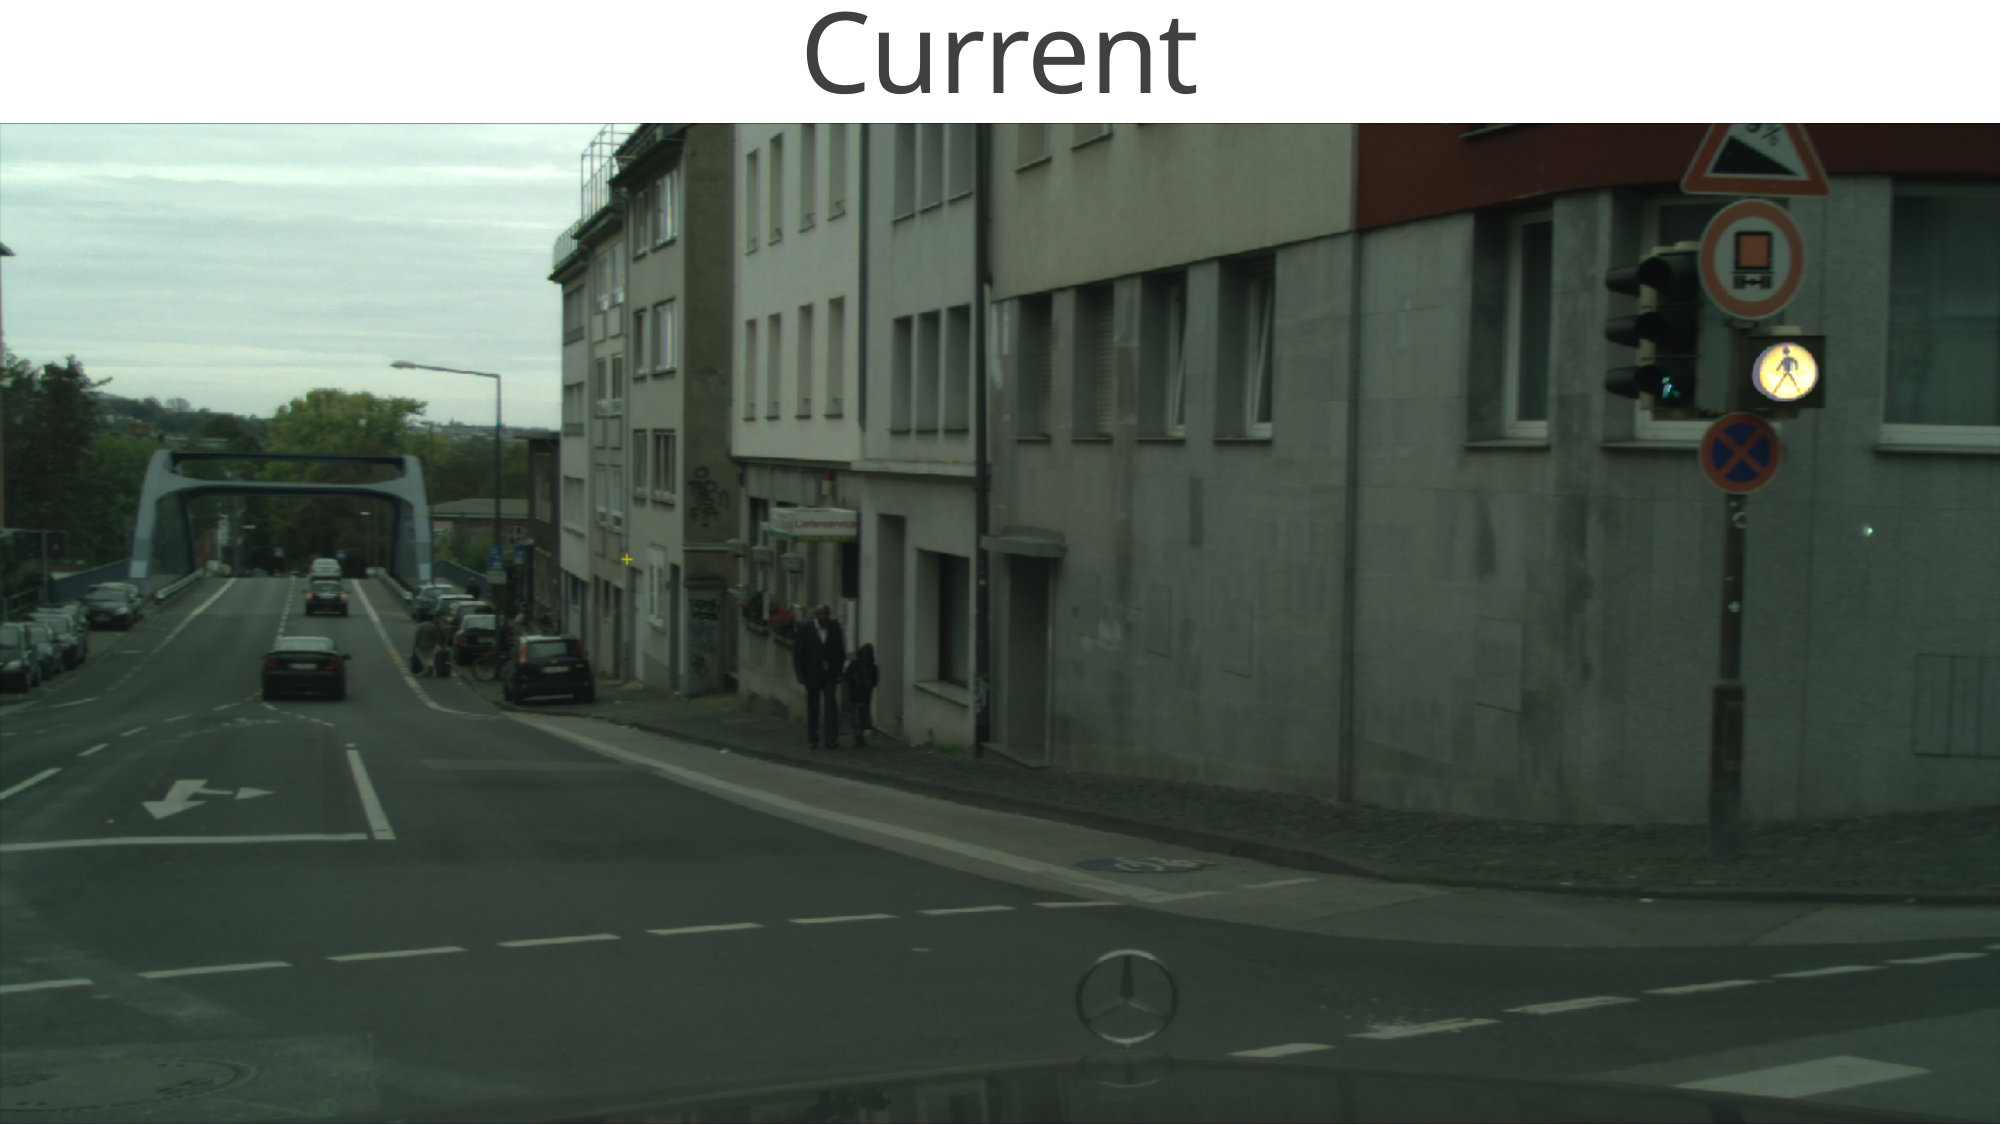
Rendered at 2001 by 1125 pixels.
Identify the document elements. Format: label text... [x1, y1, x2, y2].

title Current [137, 0, 1863, 119]
picture [0, 123, 2000, 1125]
